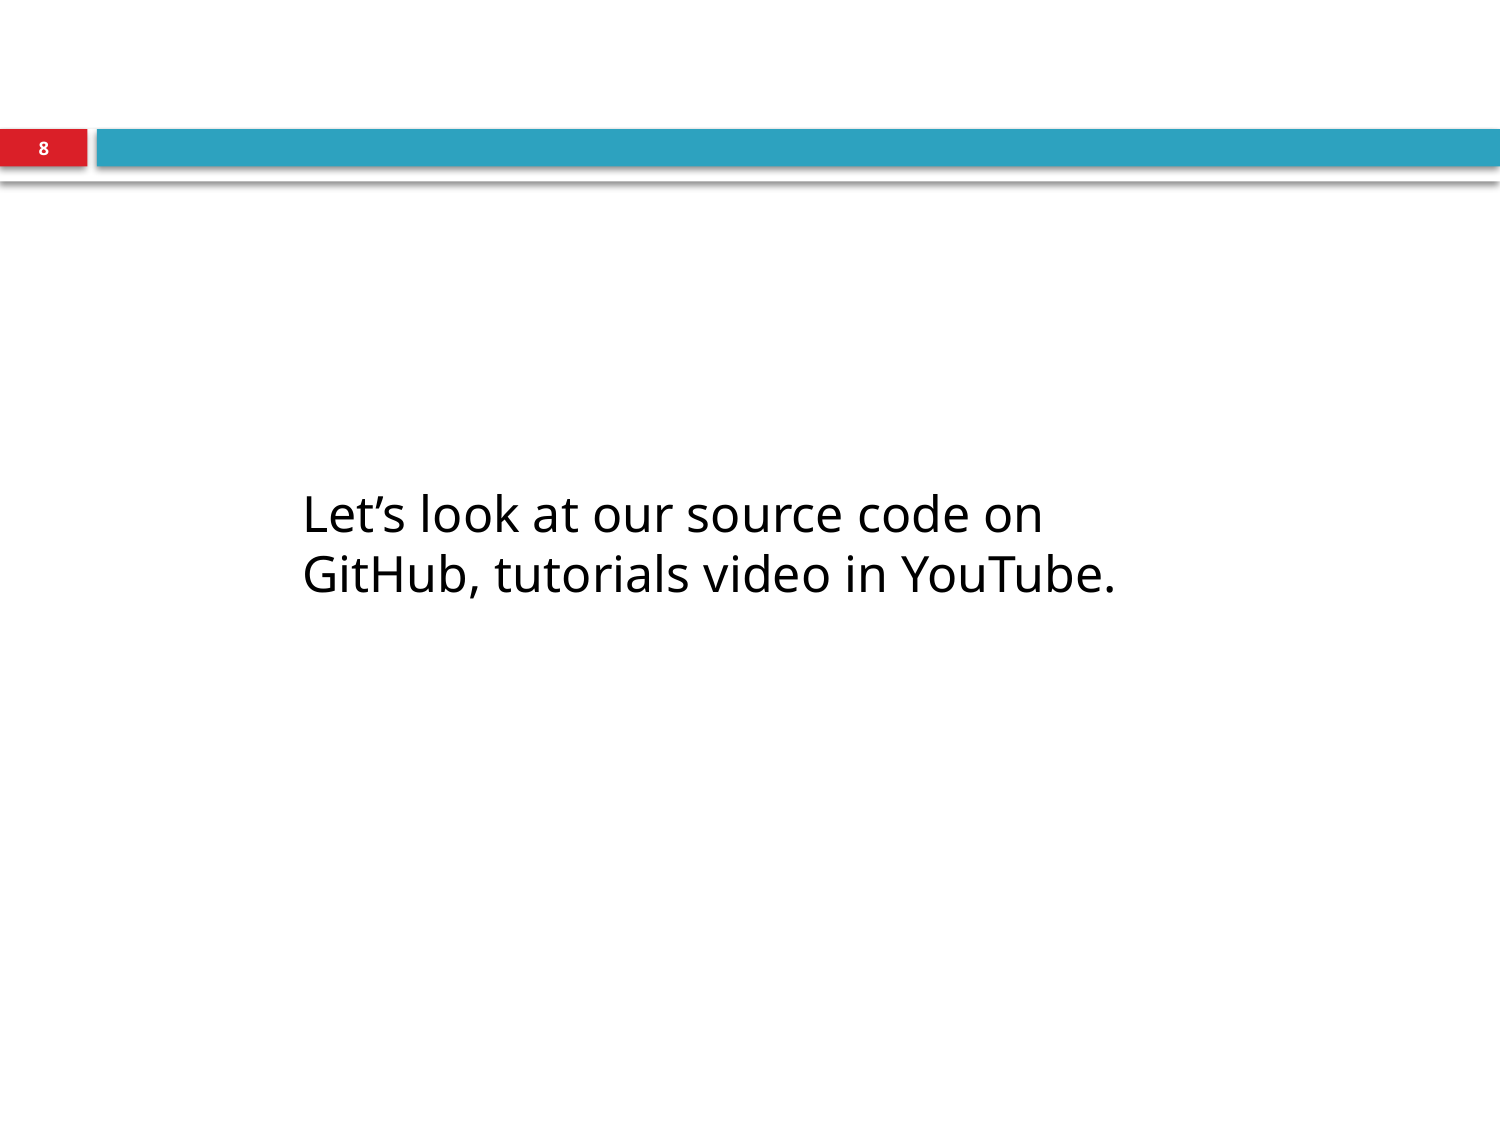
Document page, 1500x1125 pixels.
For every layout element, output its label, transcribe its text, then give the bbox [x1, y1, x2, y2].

text_box Let’s look at our source code on GitHub, tutorials video in YouTube. [287, 474, 1238, 610]
slide_number 8 [0, 129, 88, 170]
